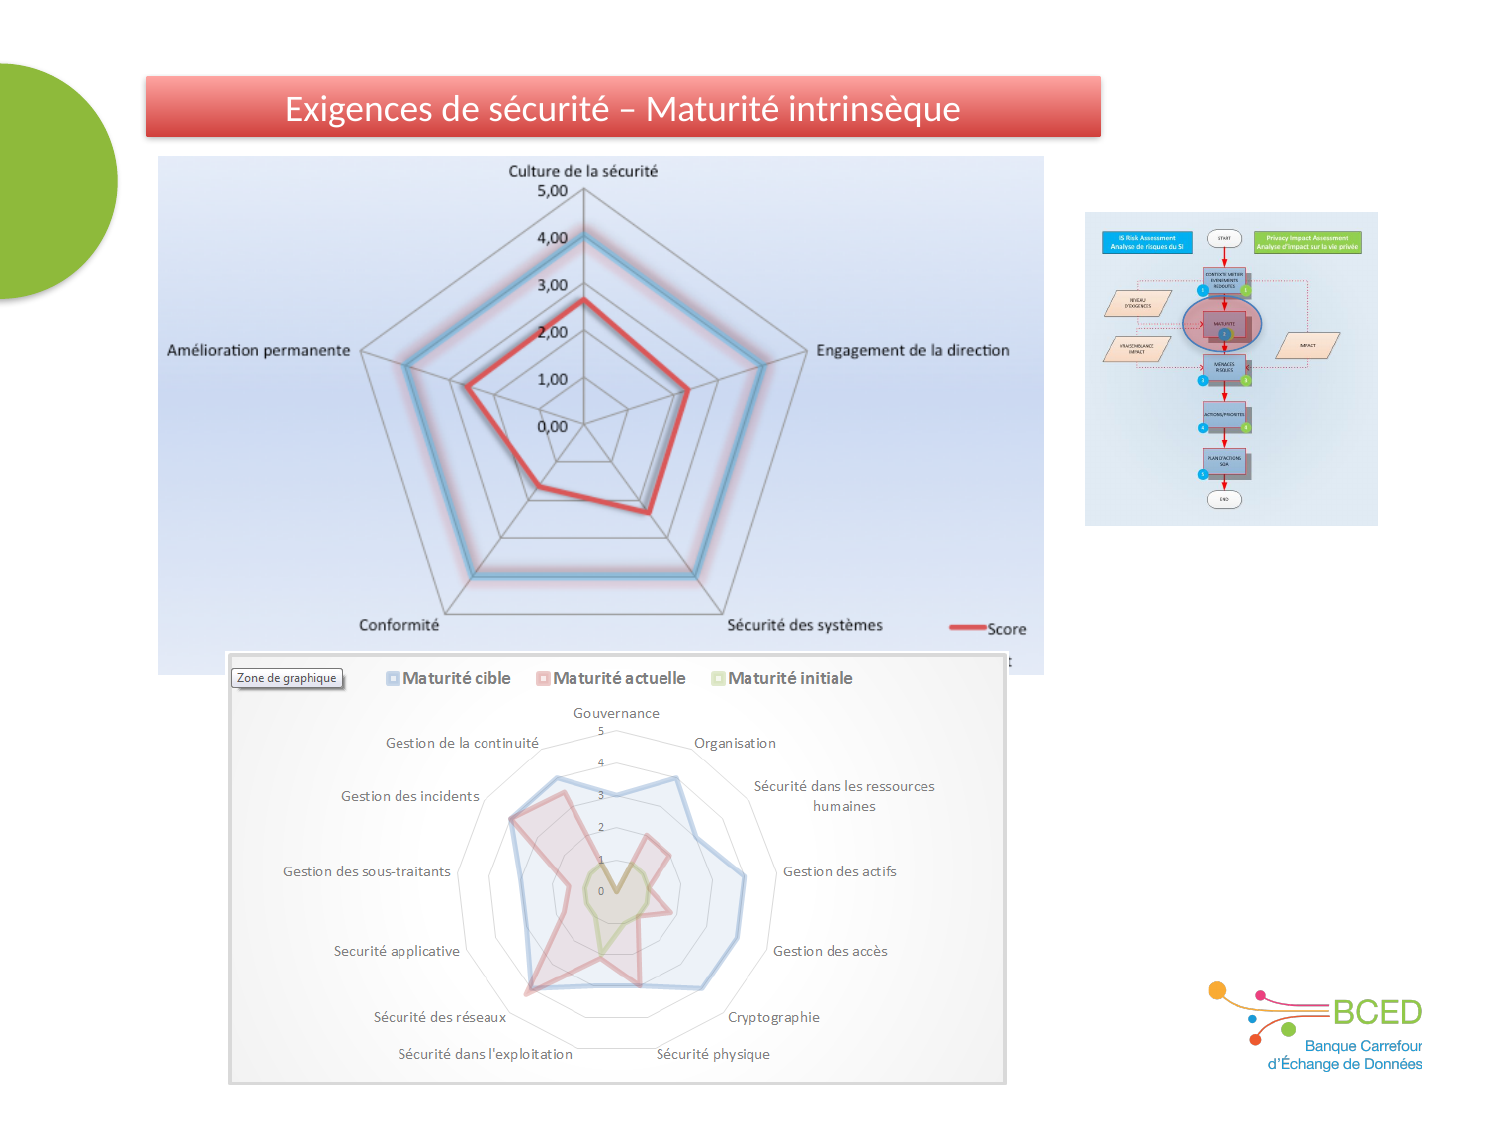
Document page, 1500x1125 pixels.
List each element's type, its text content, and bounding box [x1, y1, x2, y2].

picture [1085, 212, 1379, 526]
picture [158, 155, 1044, 1086]
text_box Exigences de sécurité – Maturité intrinsèque [146, 76, 1101, 137]
